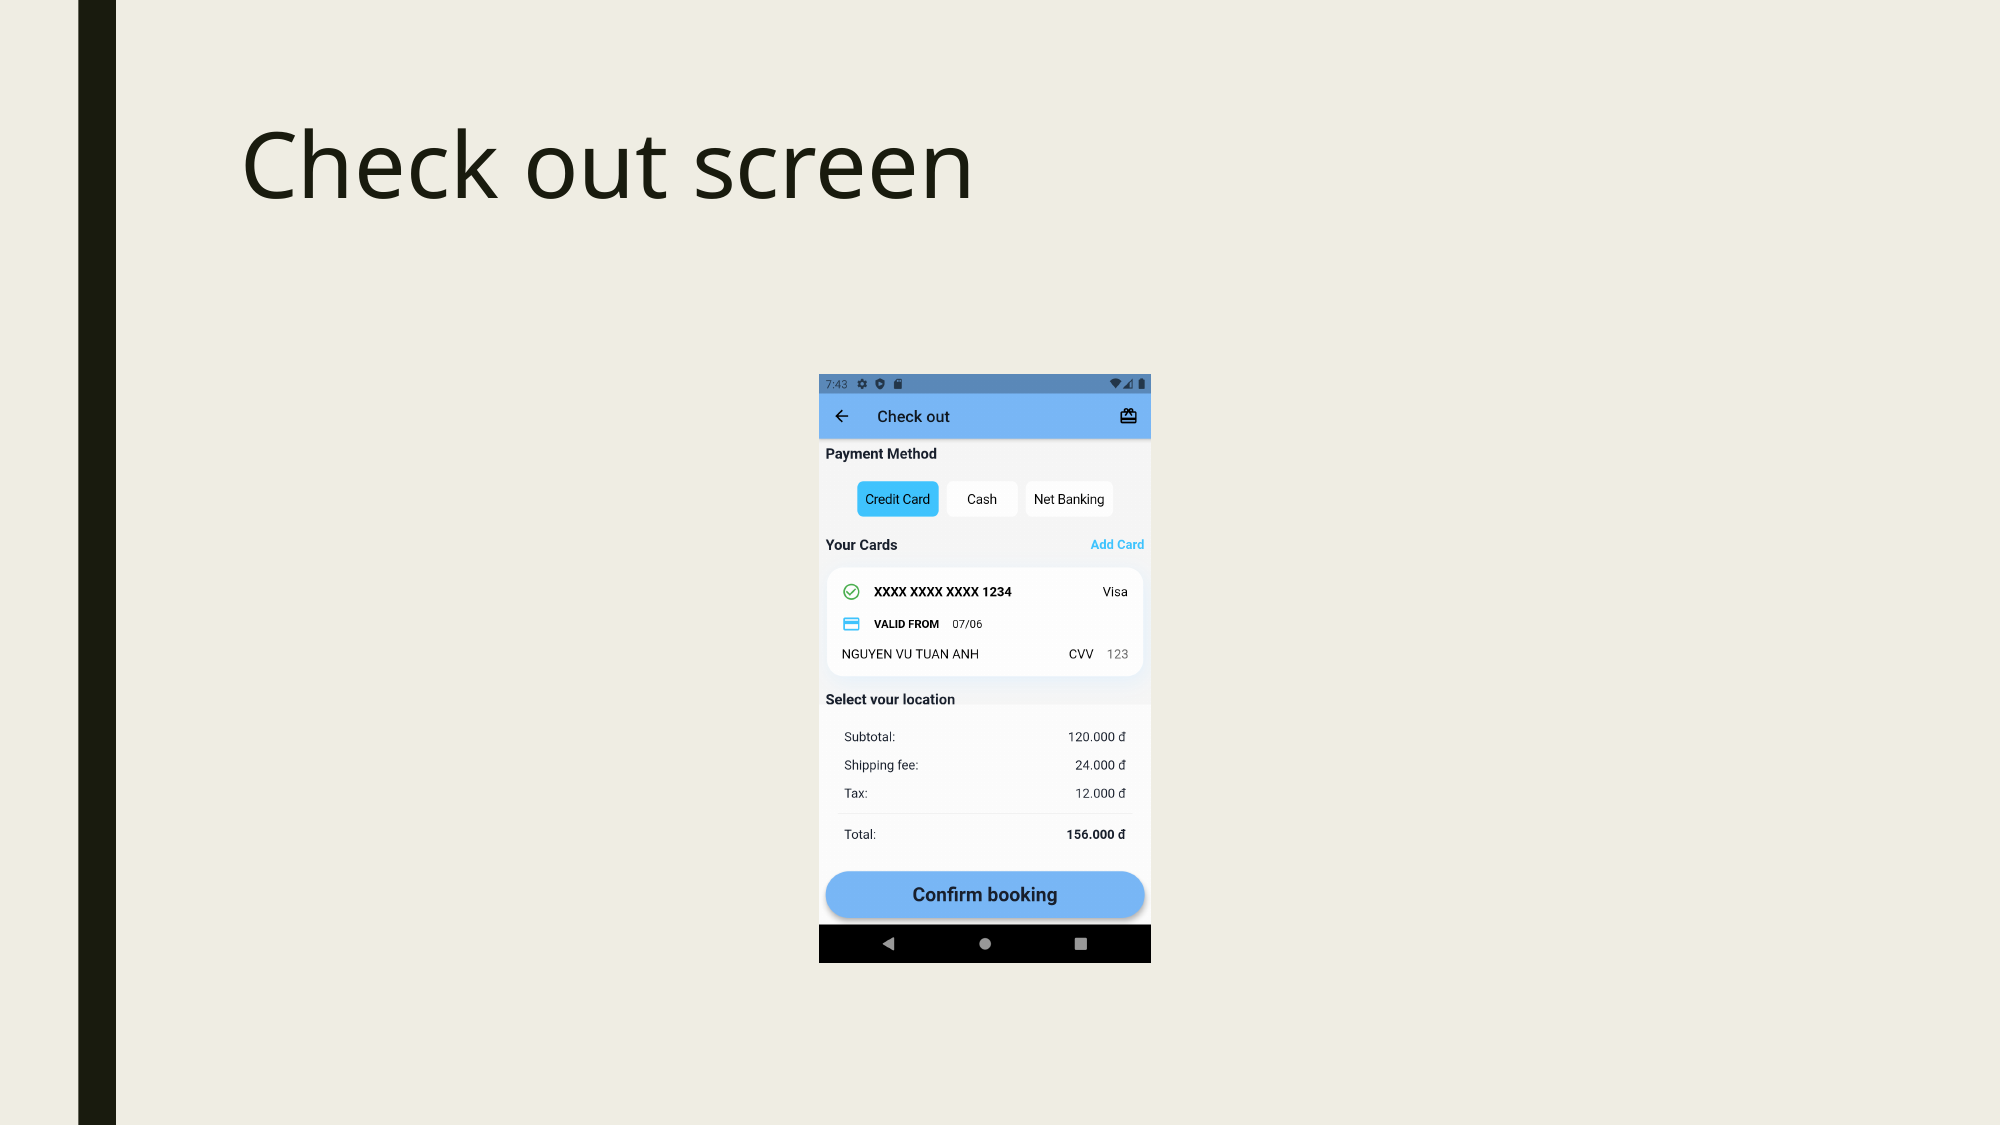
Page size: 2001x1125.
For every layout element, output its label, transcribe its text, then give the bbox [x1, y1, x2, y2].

title Check out screen [225, 112, 1800, 357]
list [819, 374, 1151, 963]
